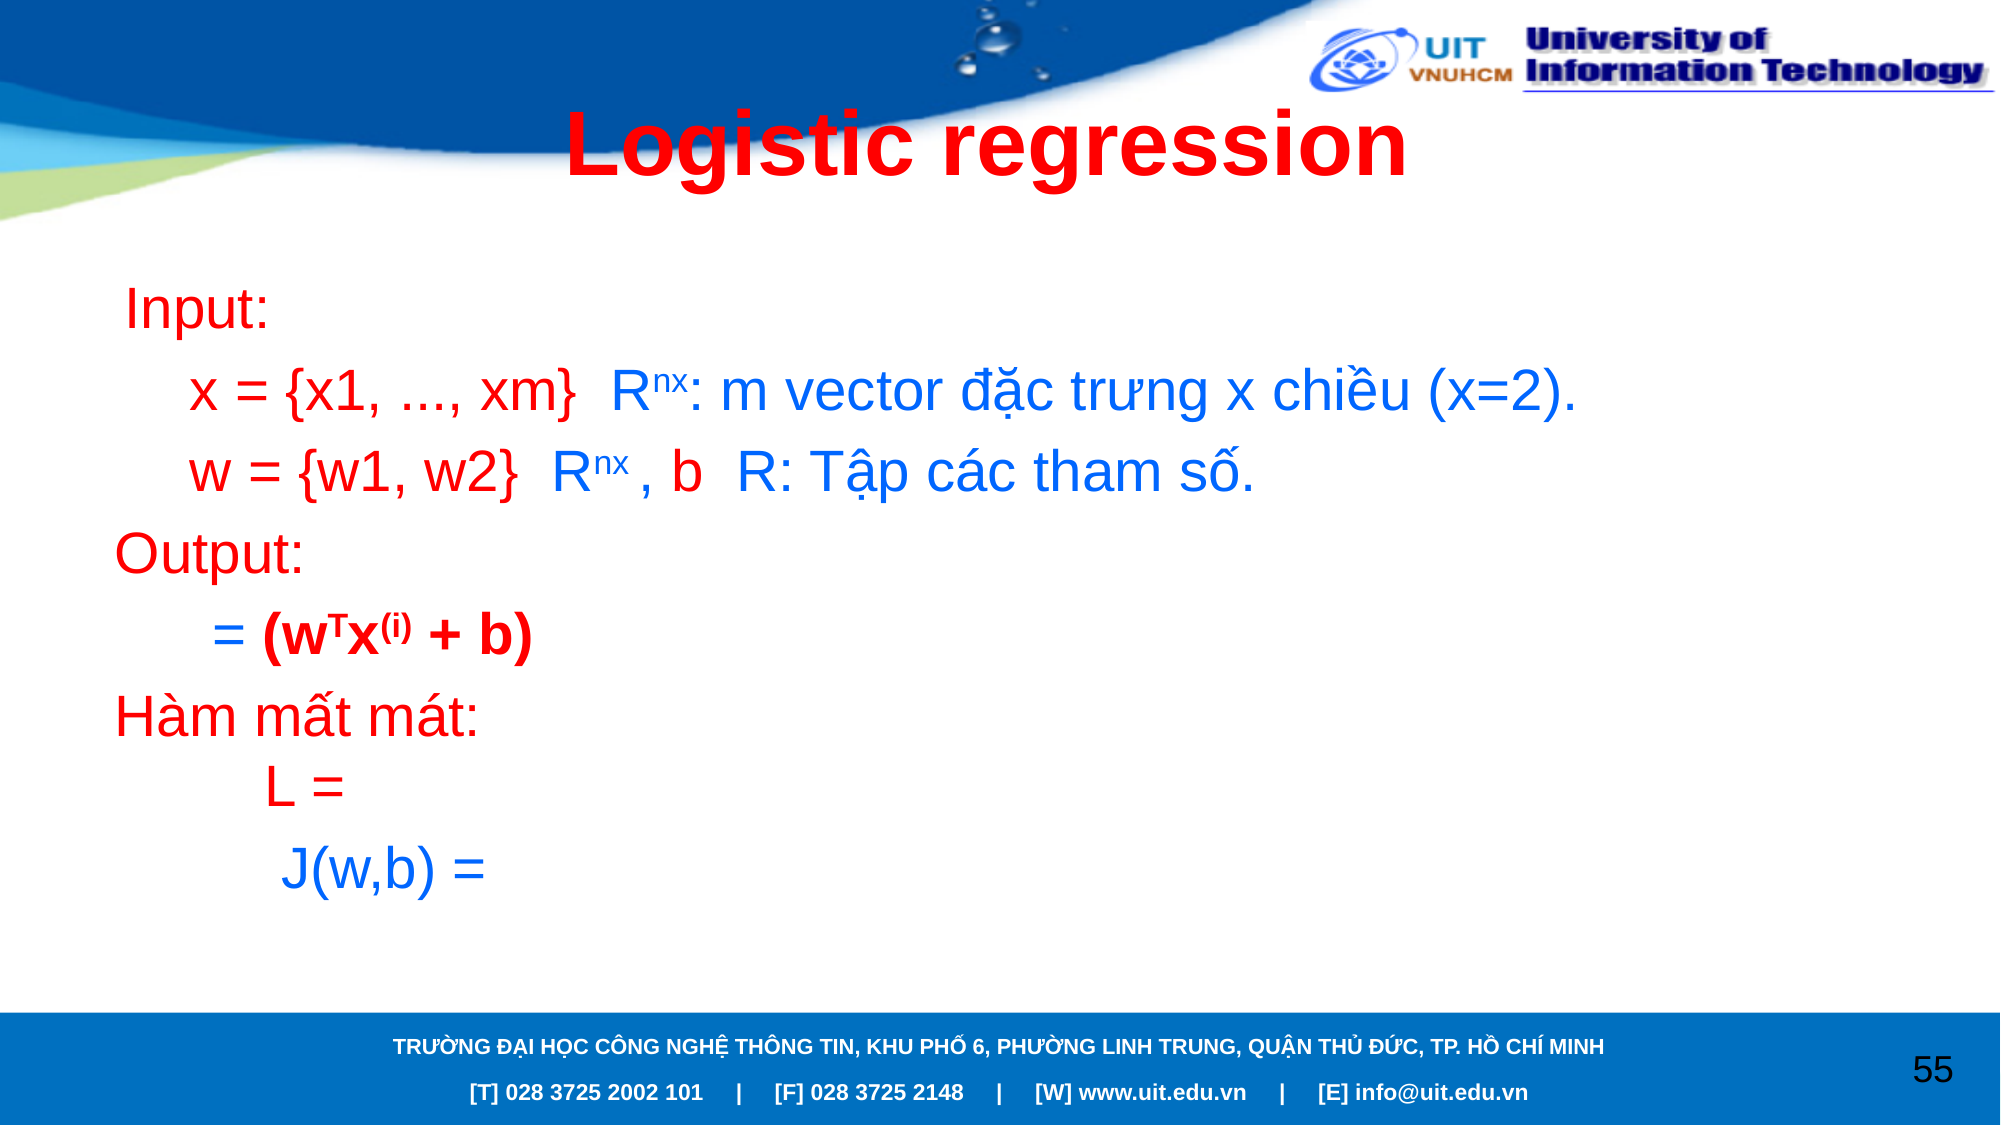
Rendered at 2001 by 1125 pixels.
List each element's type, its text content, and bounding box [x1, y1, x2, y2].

picture [0, 0, 2001, 1125]
title Logistic regression [99, 45, 1900, 233]
